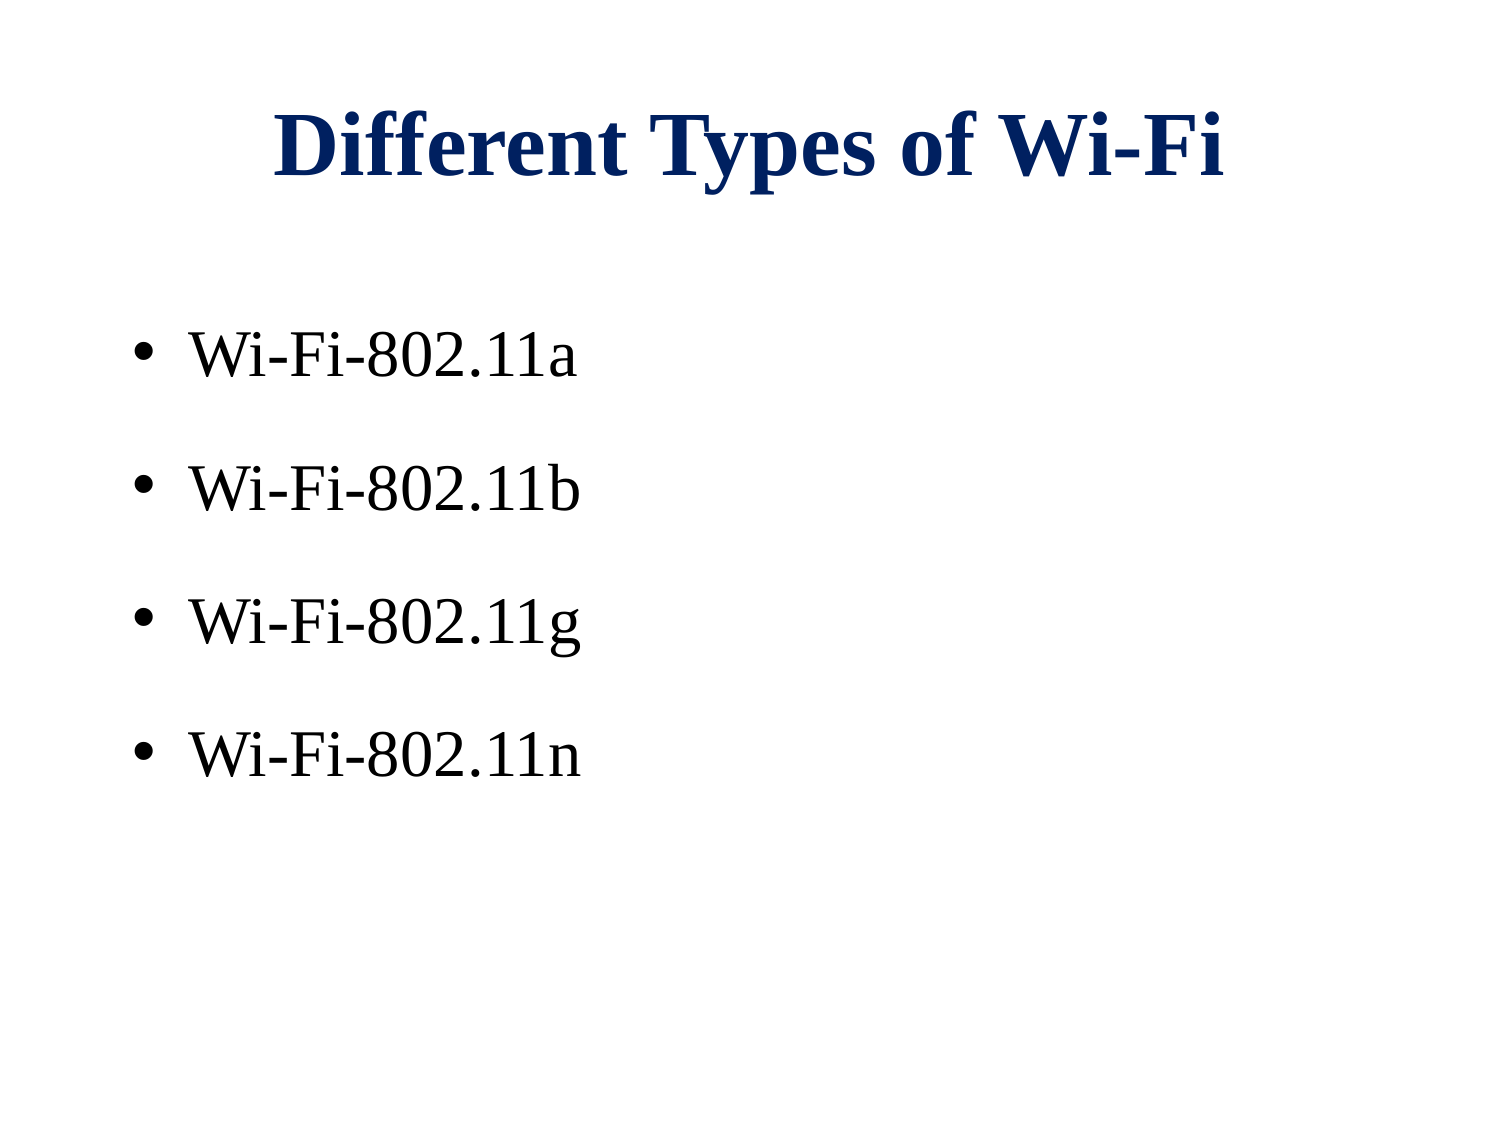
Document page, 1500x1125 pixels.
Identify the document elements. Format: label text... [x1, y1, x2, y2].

list Wi-Fi-802.11a Wi-Fi-802.11b Wi-Fi-802.11g Wi-Fi-802.11n [117, 262, 1425, 1005]
title Different Types of Wi-Fi [75, 45, 1425, 233]
